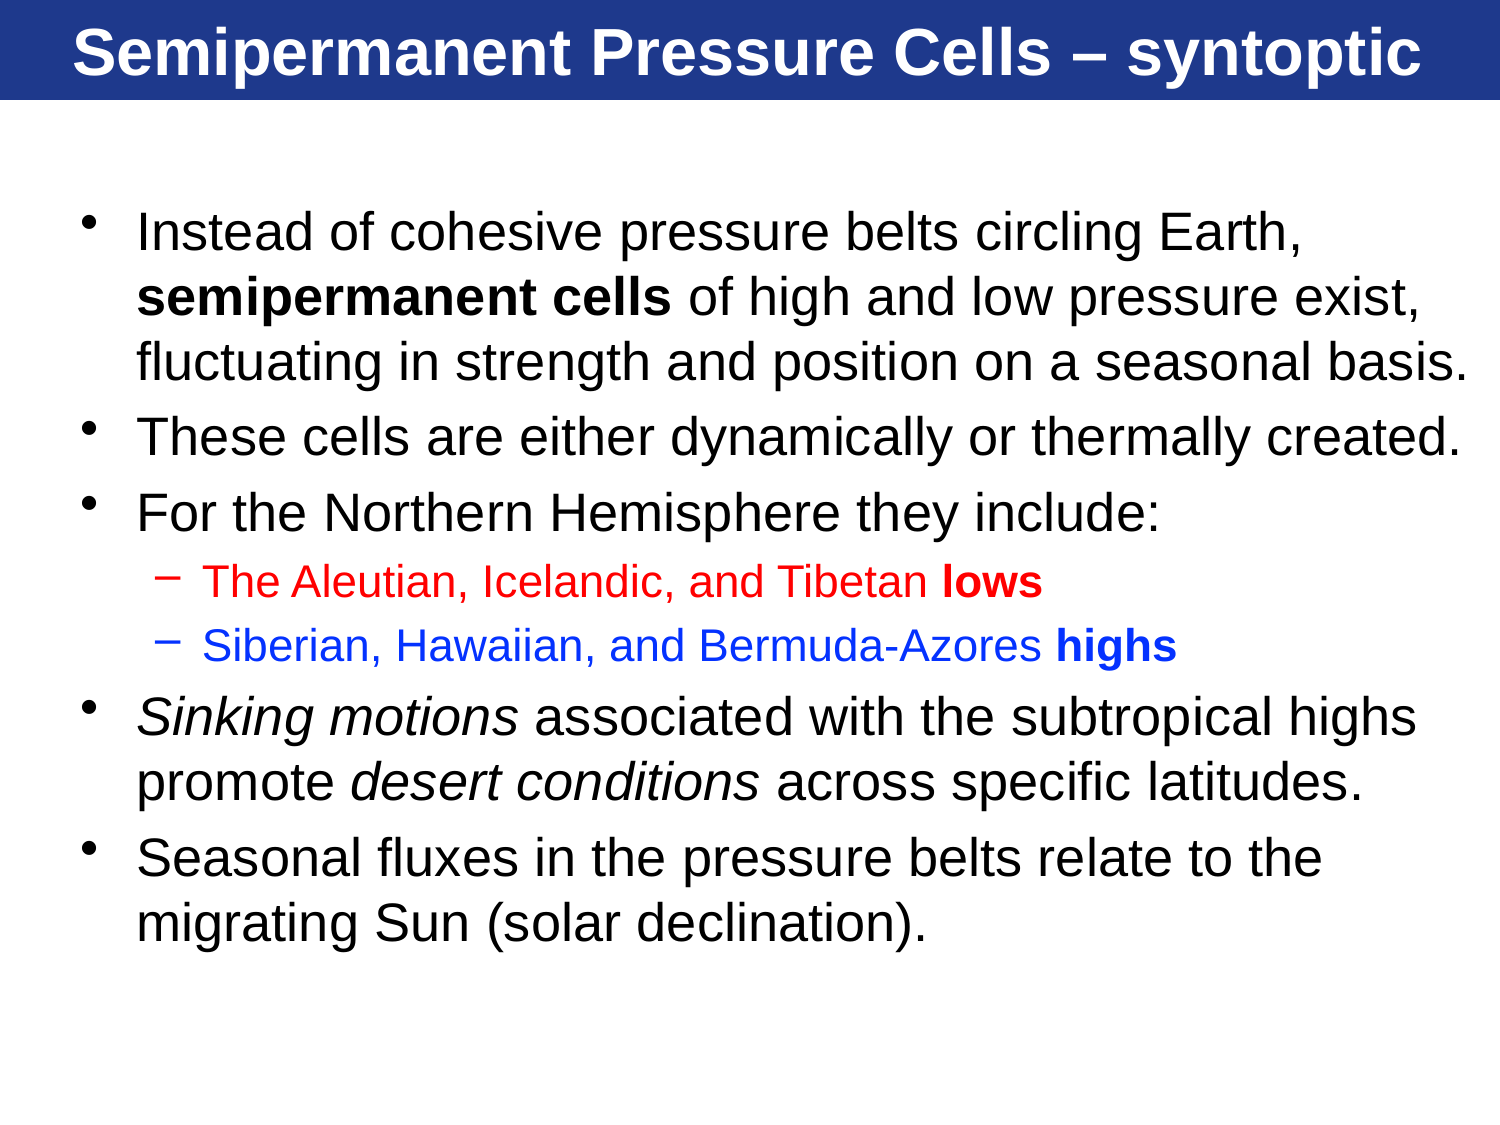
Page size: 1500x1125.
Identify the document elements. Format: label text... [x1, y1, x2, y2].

title Semipermanent Pressure Cells – syntoptic [0, 1, 1498, 97]
list Instead of cohesive pressure belts circling Earth, semipermanent cells of high and low pressure exist, fluctuating in strength and position on a seasonal basis. These cells are either dynamically or thermally created. For the Northern Hemisphere they include: The Aleutian, Icelandic, and Tibetan lows Siberian, Hawaiian, and Bermuda-Azores highs Sinking motions associated with the subtropical highs promote desert conditions across specific latitudes. Seasonal fluxes in the pressure belts relate to the migrating Sun (solar declination). [65, 188, 1488, 1027]
